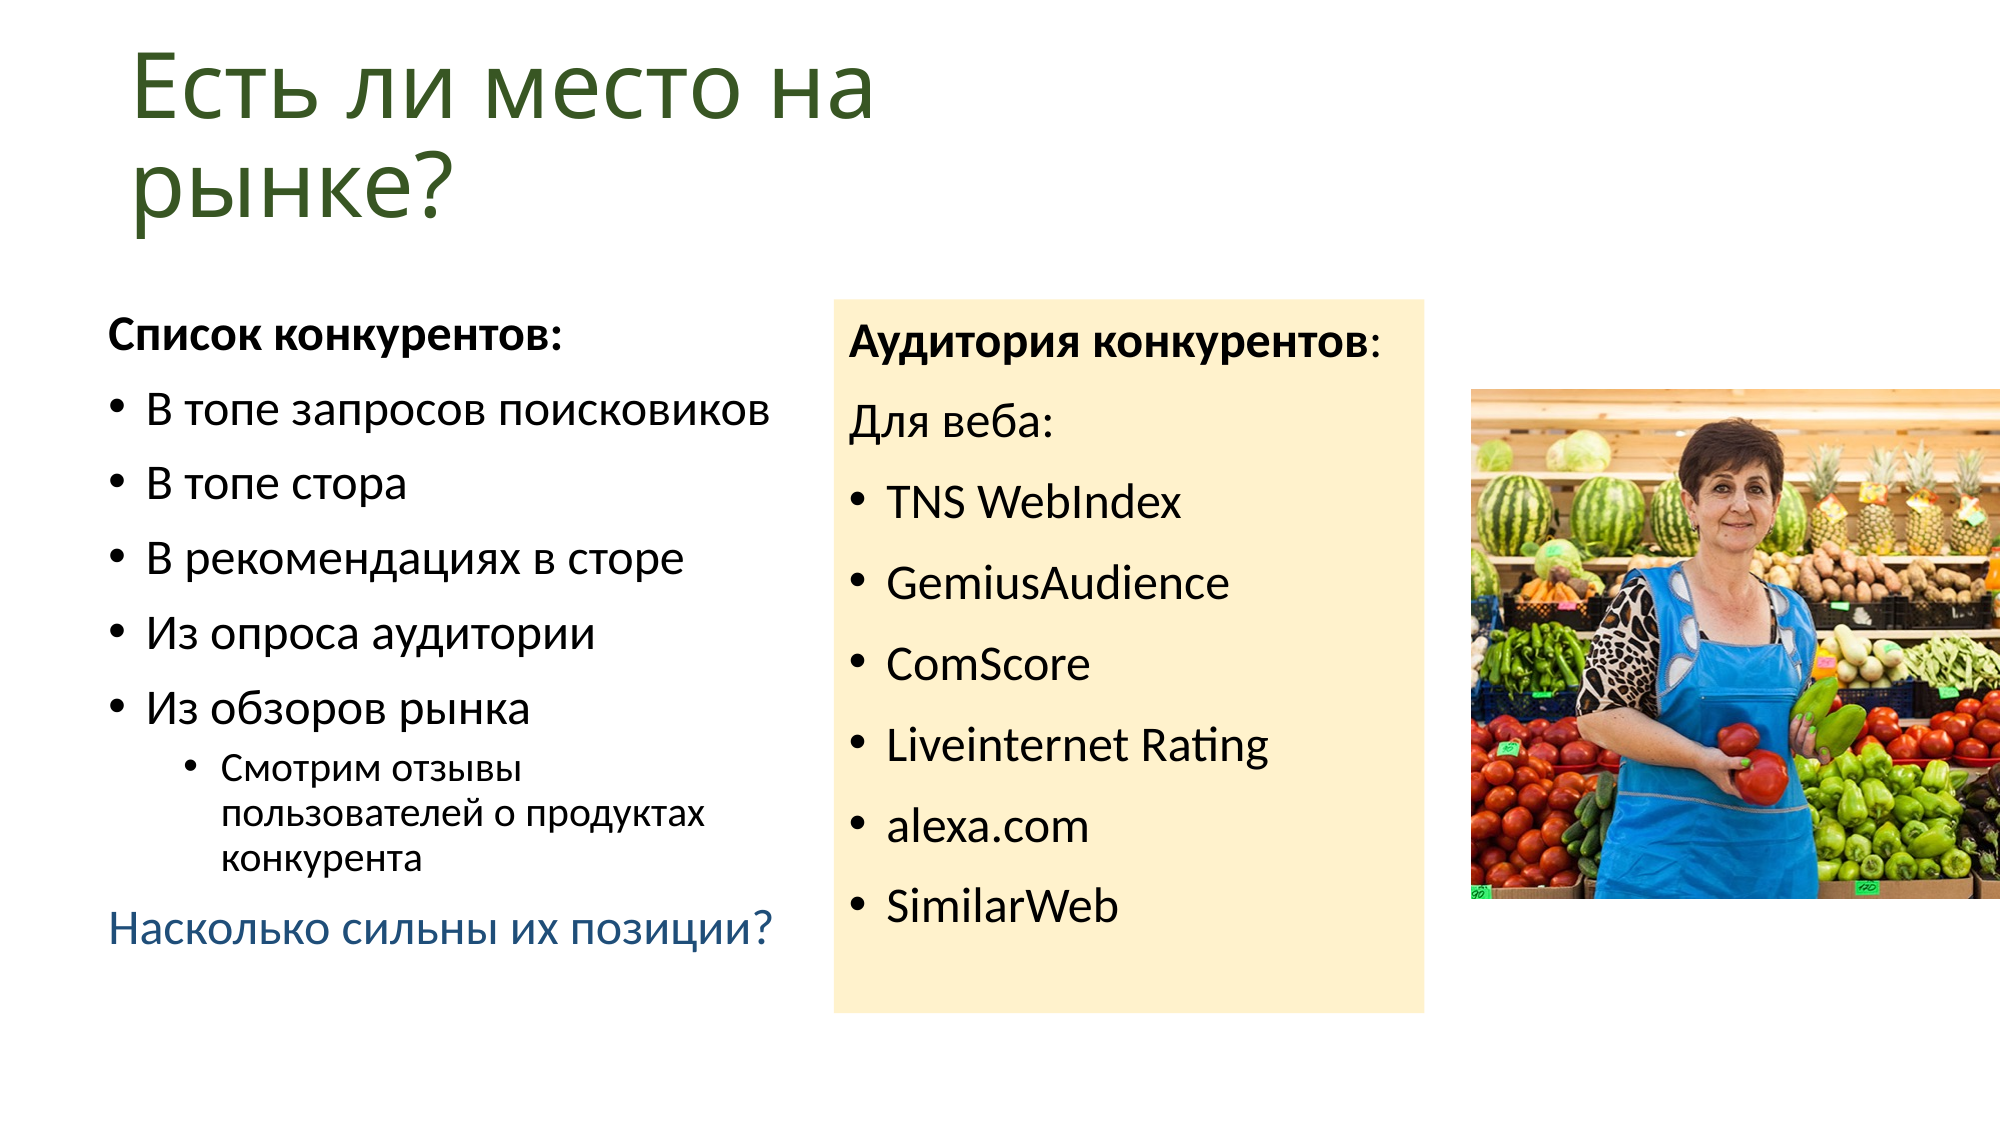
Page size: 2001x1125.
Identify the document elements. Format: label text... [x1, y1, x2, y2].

picture [1471, 389, 2000, 899]
text_box Аудитория конкурентов: Для веба: TNS WebIndex GemiusAudience ComScore Liveinternet Rating alexa.com SimilarWeb [833, 299, 1425, 1014]
list Список конкурентов: В топе запросов поисковиков В топе стора В рекомендациях в сторе Из опроса аудитории Из обзоров рынка Смотрим отзывы пользователей о продуктах конкурента Насколько сильны их позиции? [93, 299, 810, 1014]
title Есть ли место на рынке? [114, 64, 1174, 212]
